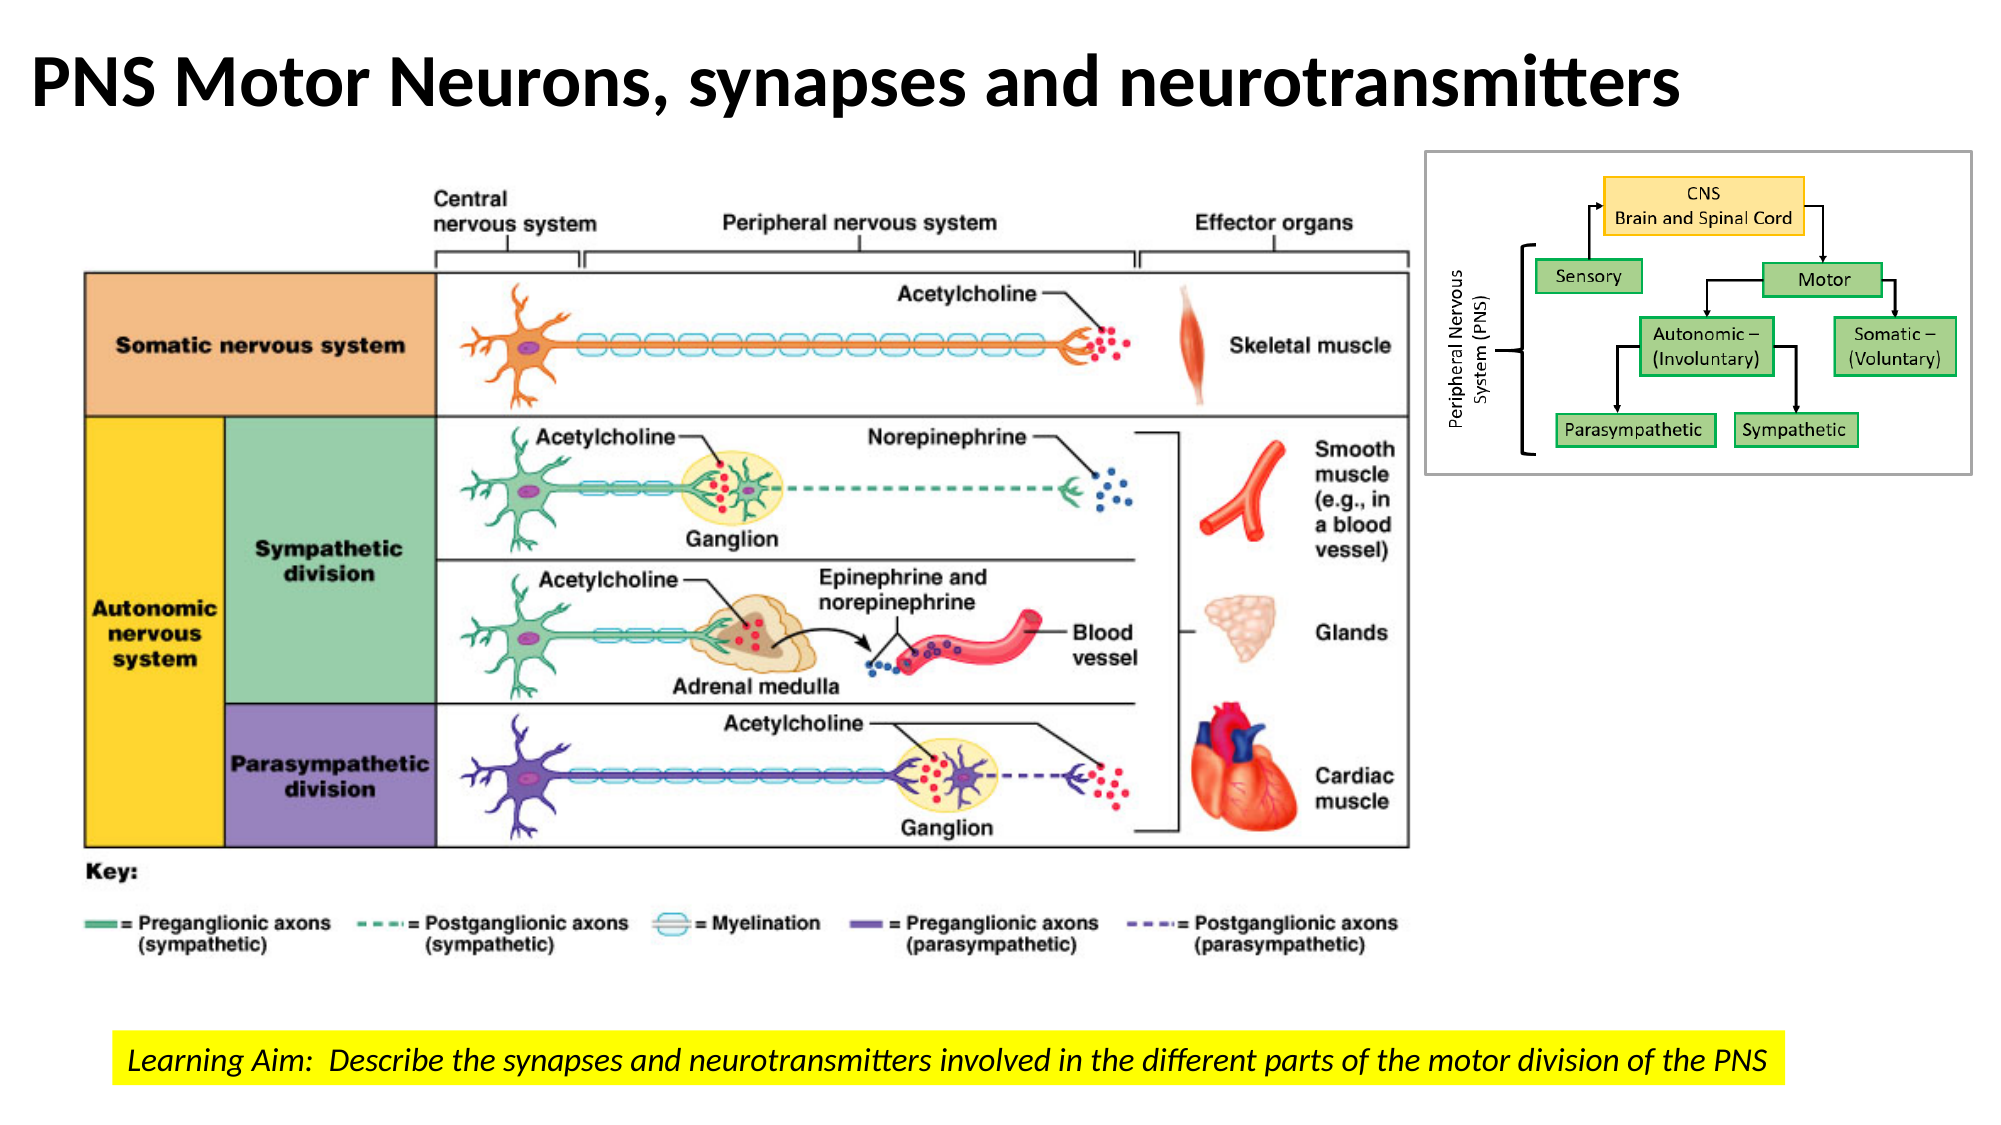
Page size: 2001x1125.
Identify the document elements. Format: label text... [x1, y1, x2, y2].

title PNS Motor Neurons, synapses and neurotransmitters [16, 33, 1742, 130]
picture [72, 142, 1979, 969]
text_box Learning Aim: Describe the synapses and neurotransmitters involved in the different parts of the motor division of the PNS [112, 1030, 1786, 1086]
